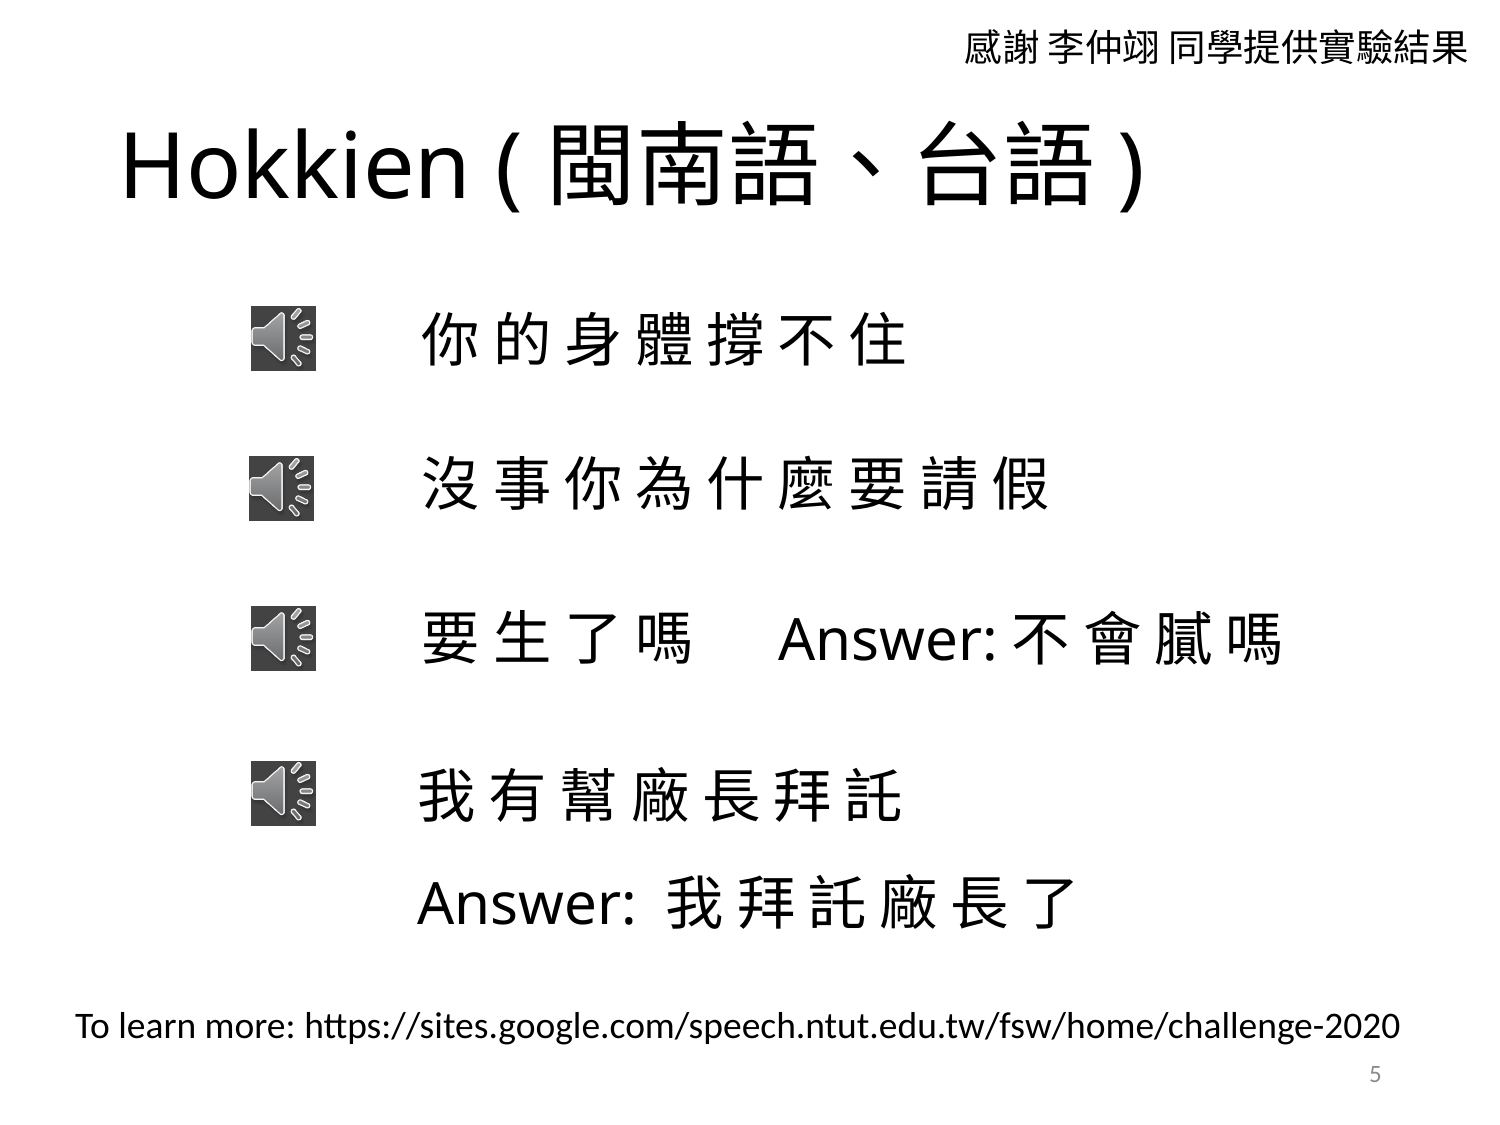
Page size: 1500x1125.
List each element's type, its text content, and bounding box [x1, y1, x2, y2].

picture [250, 305, 318, 373]
picture [250, 605, 318, 673]
text_box Answer:不 會 膩 嗎 [763, 594, 1500, 680]
slide_number 5 [1059, 1042, 1397, 1103]
picture [250, 759, 318, 827]
text_box 感謝 李仲翊 同學提供實驗結果 [949, 16, 1497, 76]
text_box Answer: 我 拜 託 廠 長 了 [402, 859, 1139, 944]
text_box 沒 事 你 為 什 麼 要 請 假 [407, 439, 1144, 525]
text_box 我 有 幫 廠 長 拜 託 [402, 752, 1139, 837]
title Hokkien (閩南語、台語) [103, 59, 1397, 278]
text_box 要 生 了 嗎 [407, 593, 1144, 679]
picture [248, 455, 316, 523]
text_box 你 的 身 體 撐 不 住 [407, 295, 1105, 381]
text_box To learn more: https://sites.google.com/speech.ntut.edu.tw/fsw/home/challenge-2020 [60, 994, 1440, 1054]
